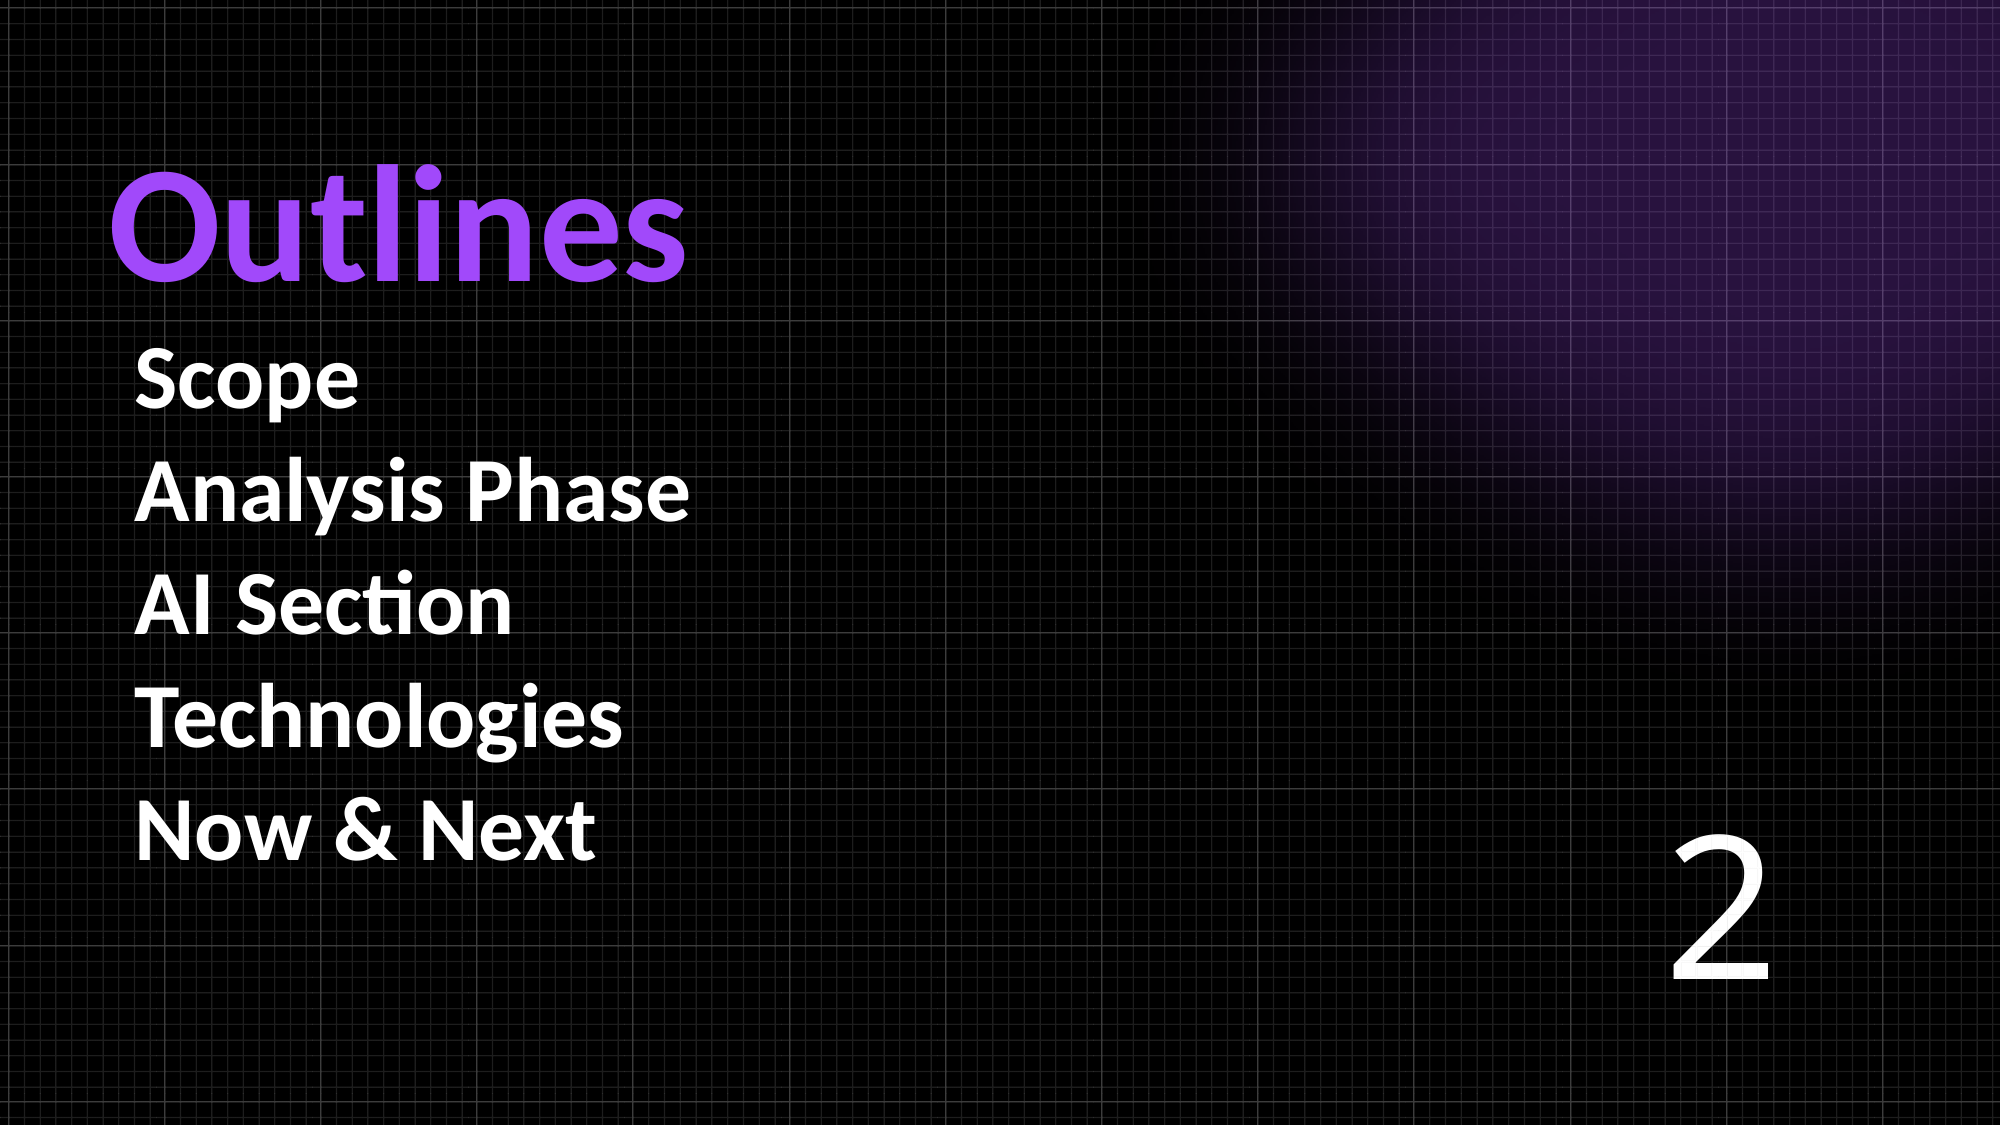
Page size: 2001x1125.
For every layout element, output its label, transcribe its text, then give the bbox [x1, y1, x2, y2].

text_box [1305, 0, 2000, 528]
text_box Technologies [119, 648, 893, 761]
text_box Outlines [93, 107, 866, 322]
slide_number 1 [1563, 809, 1881, 1023]
text_box AI Section [119, 535, 893, 648]
text_box Scope [119, 309, 893, 422]
text_box Now & Next [119, 761, 893, 887]
text_box Analysis Phase [119, 422, 893, 535]
text_box [0, 0, 2000, 1125]
